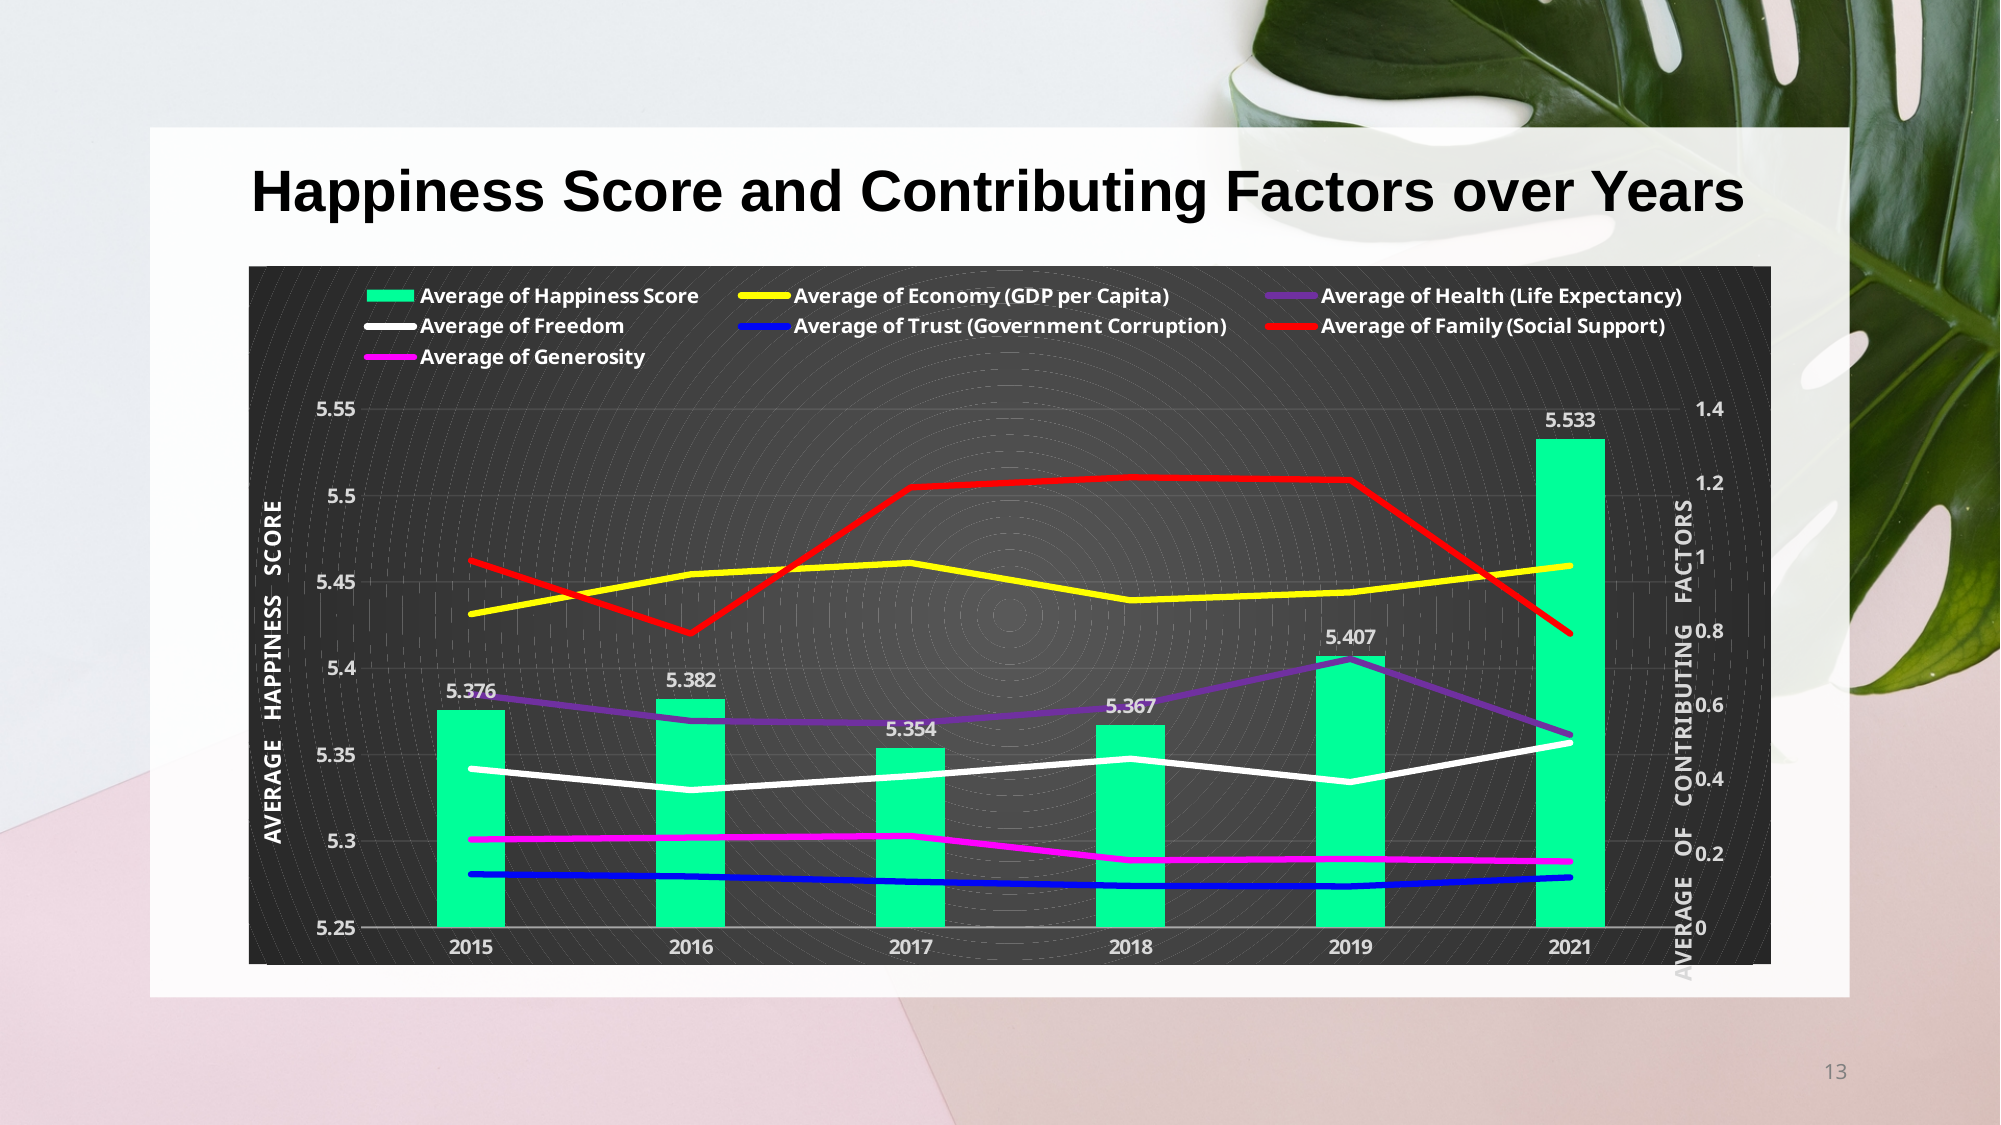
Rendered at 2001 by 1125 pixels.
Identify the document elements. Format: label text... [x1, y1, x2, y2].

text_box Happiness Score and Contributing Factors over Years [151, 145, 1849, 231]
picture [0, 0, 2000, 1125]
chart [248, 266, 1771, 986]
slide_number 13 [1412, 1042, 1863, 1103]
